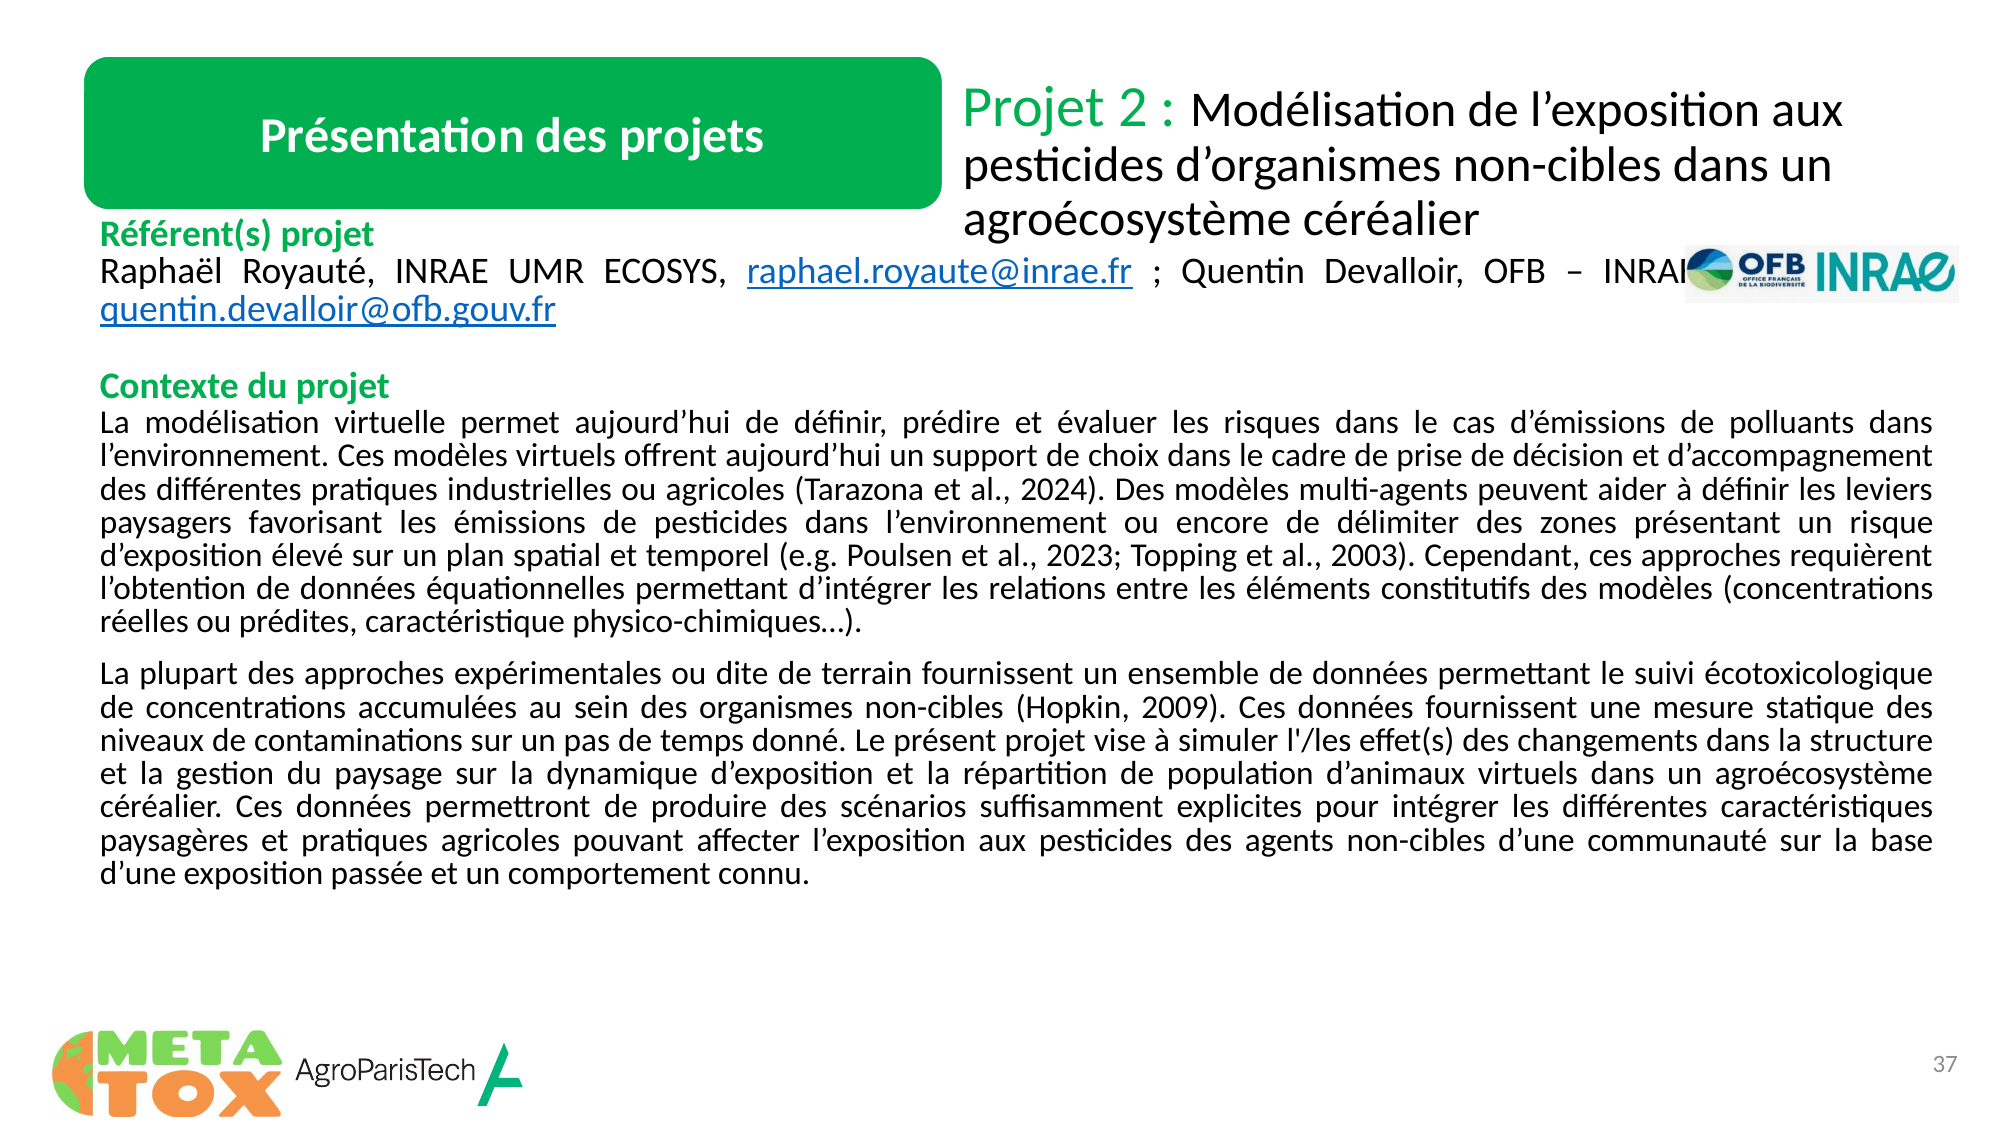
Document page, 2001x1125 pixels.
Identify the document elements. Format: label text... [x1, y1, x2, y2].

table_header Référent(s) projet [92, 218, 1943, 256]
picture [49, 1028, 283, 1117]
table_cell Contexte du projet [92, 371, 1943, 408]
table_cell La modélisation virtuelle permet aujourd’hui de définir, prédire et évaluer les risques dans le cas d’émissions de polluants dans l’environnement. Ces modèles virtuels offrent aujourd’hui un support de choix dans le cadre de prise de décision et d’accompagnement des différentes pratiques industrielles ou agricoles (Tarazona et al., 2024). Des modèles multi-agents peuvent aider à définir les leviers paysagers favorisant les émissions de pesticides dans l’environnement ou encore de délimiter des zones présentant un risque d’exposition élevé sur un plan spatial et temporel (e.g. Poulsen et al., 2023; Topping et al., 2003). Cependant, ces approches requièrent l’obtention de données équationnelles permettant d’intégrer les relations entre les éléments constitutifs des modèles (concentrations réelles ou prédites, caractéristique physico-chimiques…). La plupart des approches expérimentales ou dite de terrain fournissent un ensemble de données permettant le suivi écotoxicologique de concentrations accumulées au sein des organismes non-cibles (Hopkin, 2009). Ces données fournissent une mesure statique des niveaux de contaminations sur un pas de temps donné. Le présent projet vise à simuler l'/les effet(s) des changements dans la structure et la gestion du paysage sur la dynamique d’exposition et la répartition de population d’animaux virtuels dans un agroécosystème céréalier. Ces données permettront de produire des scénarios suffisamment explicites pour intégrer les différentes caractéristiques paysagères et pratiques agricoles pouvant affecter l’exposition aux pesticides des agents non-cibles d’une communauté sur la base d’une exposition passée et un comportement connu. [92, 408, 1943, 893]
picture [295, 1042, 523, 1106]
list Projet 2 : Modélisation de l’exposition aux pesticides d’organismes non-cibles dans un agroécosystème céréalier [942, 55, 2000, 272]
table_cell Raphaël Royauté, INRAE UMR ECOSYS, raphael.royaute@inrae.fr ; Quentin Devalloir, OFB – INRAE UMR ECOSYS, quentin.devalloir@ofb.gouv.fr [92, 256, 1943, 371]
slide_number 37 [1853, 1019, 1974, 1106]
picture [1685, 245, 1959, 303]
text_box Présentation des projets [81, 54, 944, 212]
